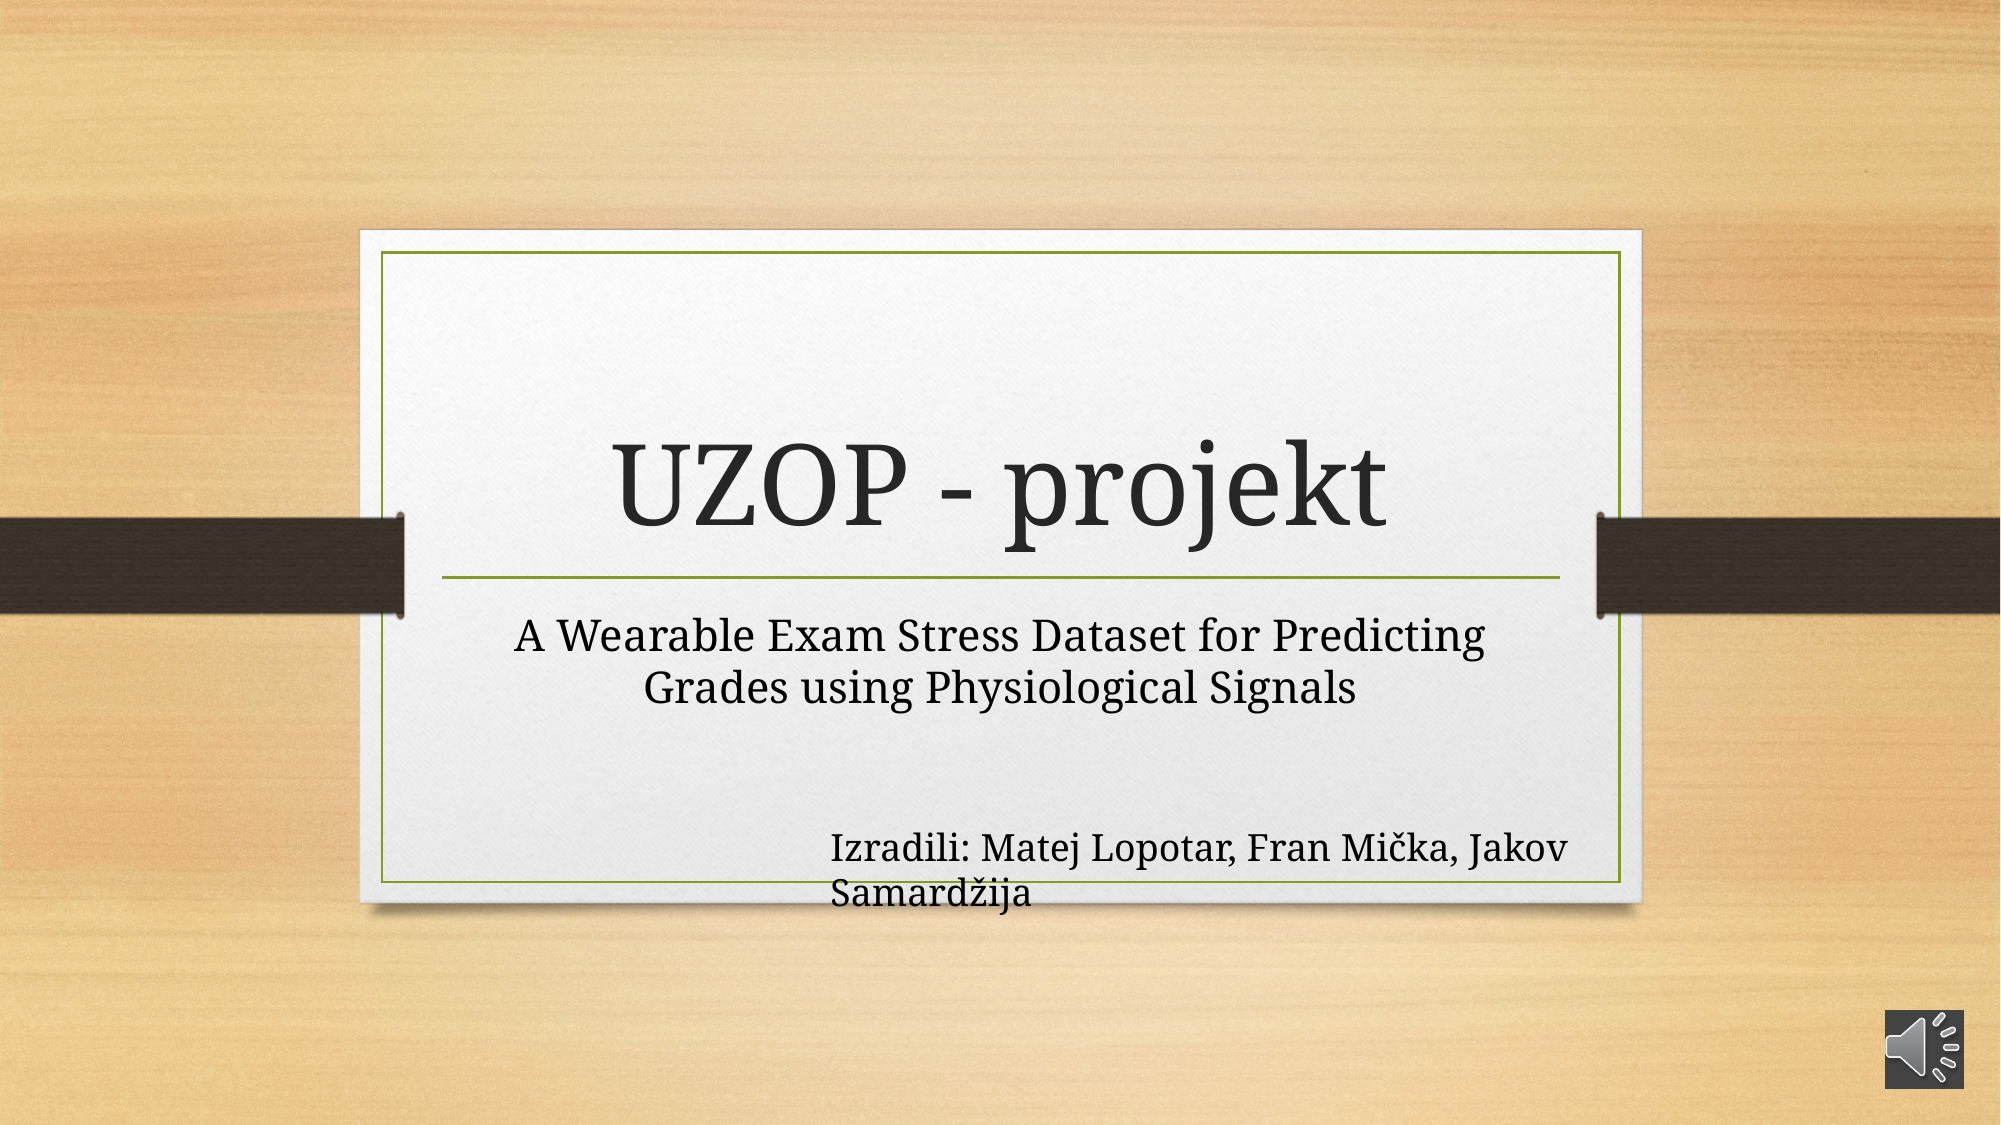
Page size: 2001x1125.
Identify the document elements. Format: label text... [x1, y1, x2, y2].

picture [0, 0, 2001, 1125]
title UZOP - projekt [441, 306, 1560, 556]
subtitle A Wearable Exam Stress Dataset for Predicting Grades using Physiological Signals [441, 600, 1560, 817]
text_box Izradili: Matej Lopotar, Fran Mička, Jakov Samardžija [815, 816, 1633, 922]
